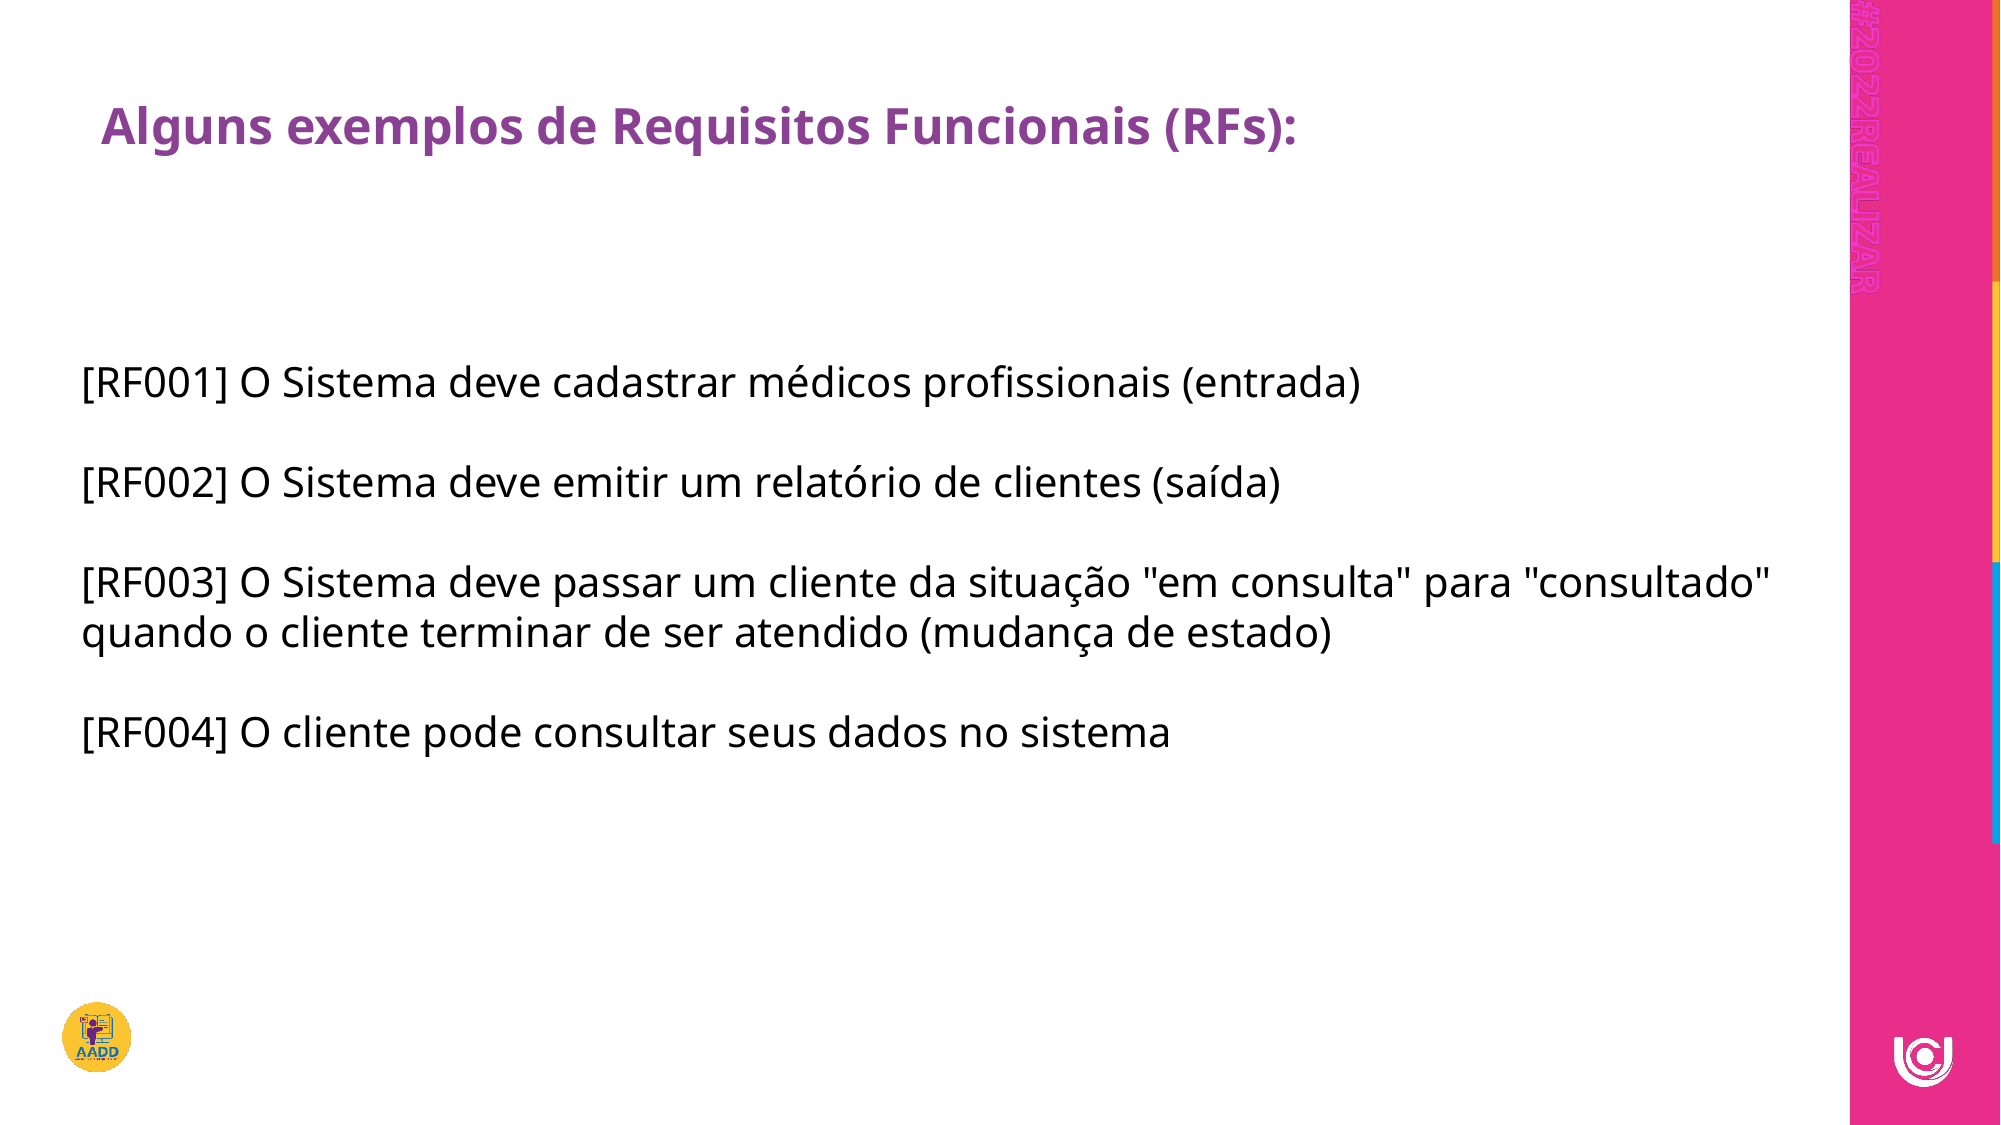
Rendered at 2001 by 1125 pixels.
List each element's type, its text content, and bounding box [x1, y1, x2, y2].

list Alguns exemplos de Requisitos Funcionais (RFs): [48, 57, 1765, 159]
text_box [RF001] O Sistema deve cadastrar médicos profissionais (entrada) [RF002] O Sistema deve emitir um relatório de clientes (saída) [RF003] O Sistema deve passar um cliente da situação "em consulta" para "consultado" quando o cliente terminar de ser atendido (mudança de estado) [RF004] O cliente pode consultar seus dados no sistema [67, 348, 1873, 763]
picture [62, 1002, 131, 1072]
picture [1894, 1037, 1956, 1088]
picture [1837, 0, 1897, 317]
